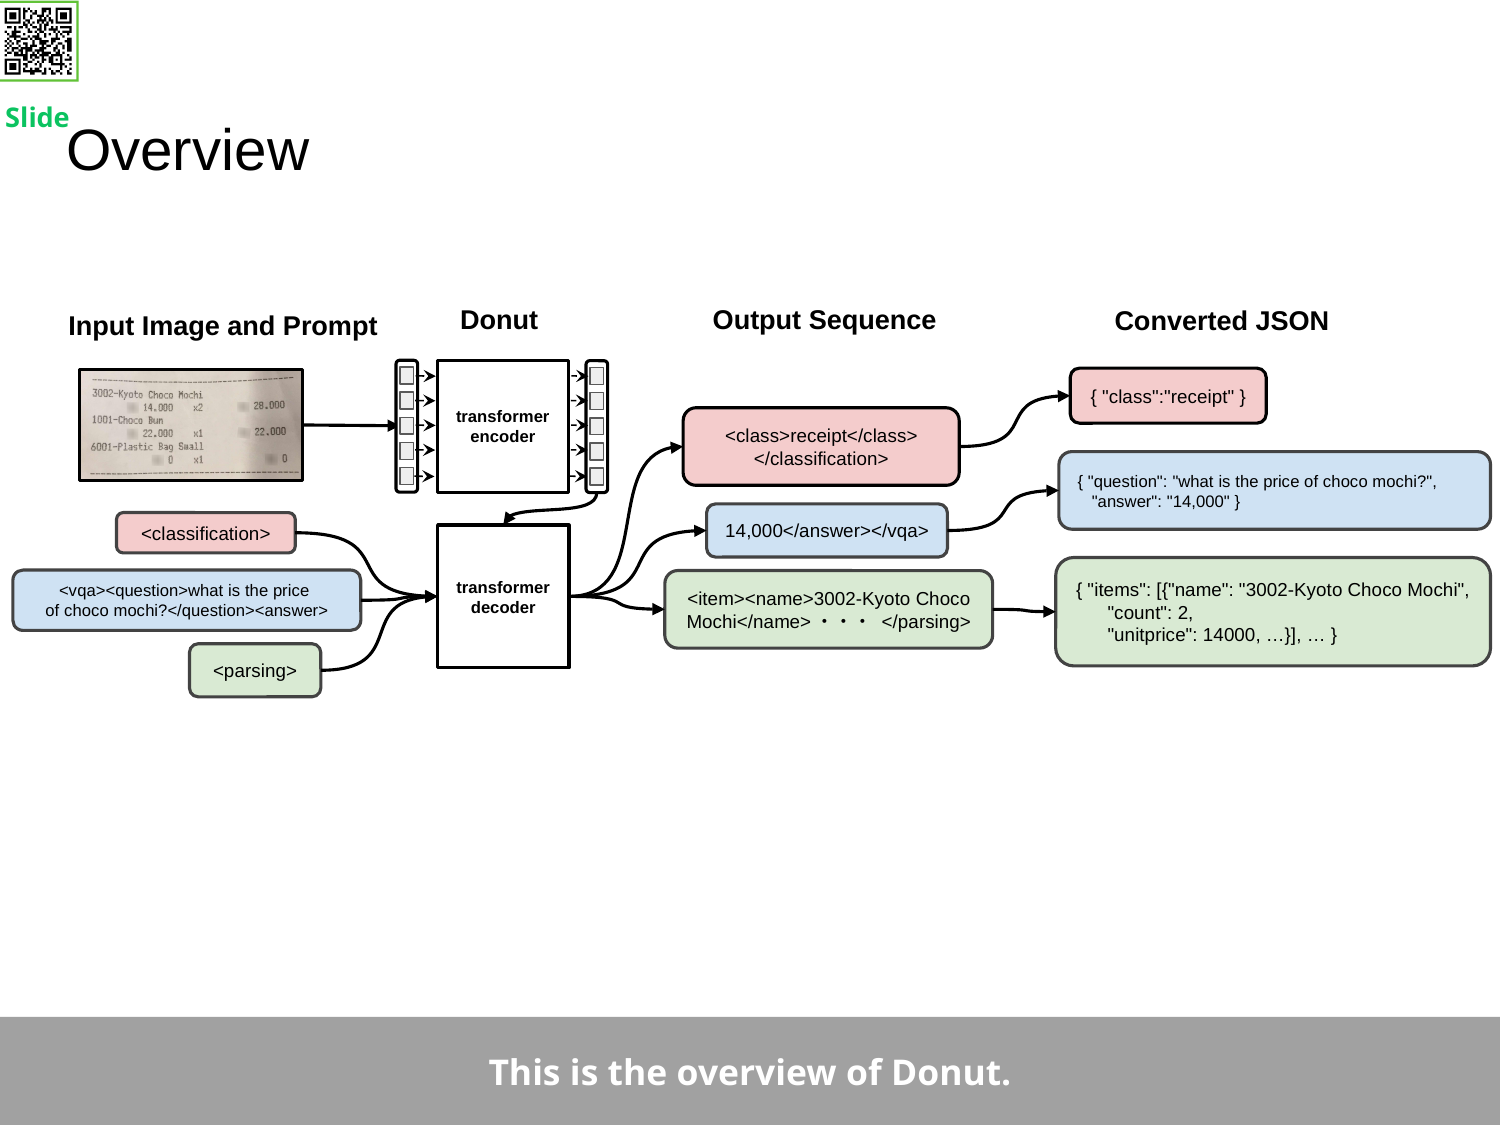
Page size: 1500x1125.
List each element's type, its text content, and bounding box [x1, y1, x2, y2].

text_box { "question": "what is the price of choco mochi?", "answer": "14,000" } [1058, 451, 1491, 530]
text_box <class>receipt</class> </classification> [683, 407, 960, 486]
text_box transformer decoder [437, 524, 569, 668]
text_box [568, 446, 684, 529]
text_box [395, 431, 418, 493]
text_box This is the overview of Donut. [0, 1016, 1500, 1125]
text_box [590, 417, 604, 435]
text_box [1152, 443, 1491, 460]
text_box Input Image and Prompt [53, 293, 406, 356]
text_box { "class":"receipt" } [1070, 368, 1267, 424]
text_box <parsing> [189, 643, 321, 697]
picture [80, 370, 302, 480]
text_box Output Sequence [697, 287, 1016, 350]
text_box Converted JSON [1099, 288, 1418, 351]
text_box [400, 417, 414, 435]
text_box [400, 367, 414, 384]
text_box [395, 360, 418, 427]
title Overview [51, 97, 1449, 223]
text_box <classification> [116, 512, 296, 553]
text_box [947, 490, 1060, 531]
text_box Donut 🍩 [445, 287, 798, 351]
text_box [586, 360, 608, 444]
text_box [294, 532, 438, 597]
text_box [590, 367, 604, 385]
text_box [958, 395, 1071, 447]
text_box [320, 596, 438, 671]
text_box transformer encoder [437, 360, 569, 493]
text_box <vqa><question>what is the price of choco mochi?</question><answer> [12, 570, 315, 631]
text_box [568, 596, 666, 610]
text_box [533, 461, 563, 556]
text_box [568, 530, 707, 597]
text_box [400, 392, 414, 410]
text_box [400, 467, 414, 485]
picture [0, 0, 80, 83]
text_box <item><name>3002-Kyoto Choco Mochi</name>・・・ </parsing> [664, 570, 993, 649]
text_box { "items": [{"name": "3002-Kyoto Choco Mochi", "count": 2, "unitprice": 14000, …}], … } [1055, 557, 1491, 666]
text_box Slide [0, 69, 100, 149]
text_box [590, 392, 604, 410]
text_box [400, 442, 414, 460]
text_box 14,000</answer></vqa> [706, 503, 948, 558]
